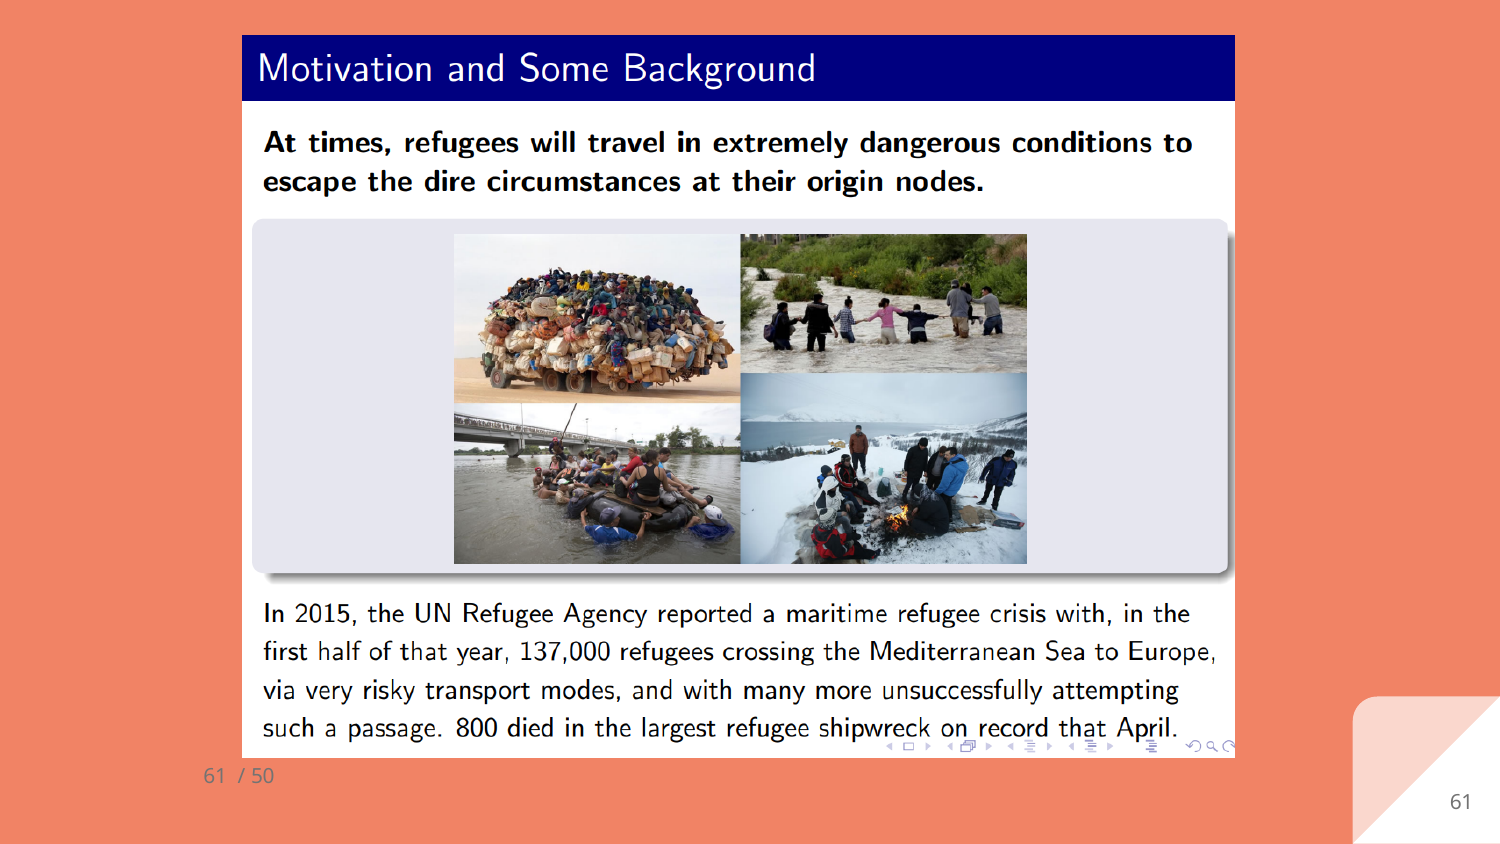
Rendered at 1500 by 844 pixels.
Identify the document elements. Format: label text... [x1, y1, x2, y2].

picture [241, 35, 1235, 758]
slide_number ‹#› / 50 [184, 757, 296, 797]
slide_number ‹#› [1398, 770, 1489, 835]
